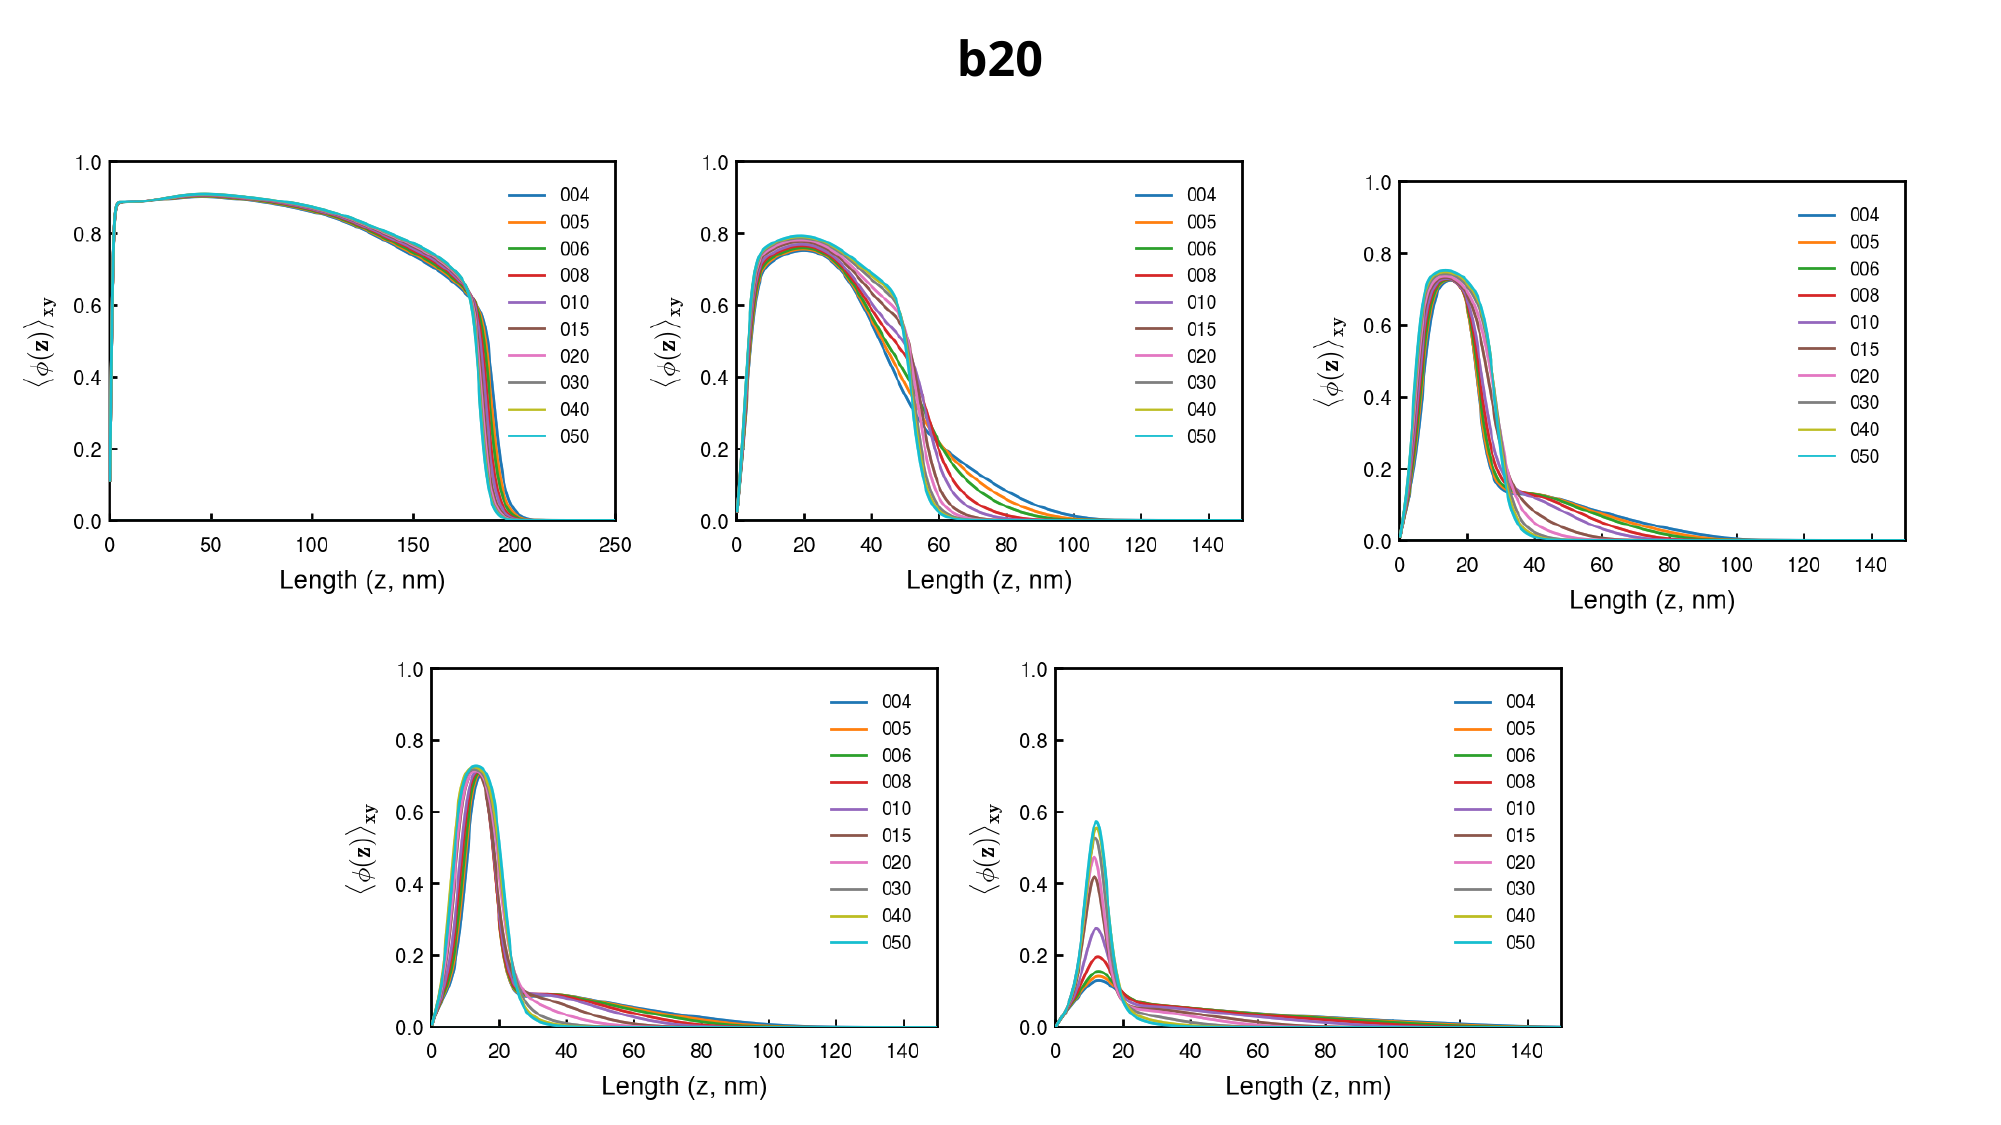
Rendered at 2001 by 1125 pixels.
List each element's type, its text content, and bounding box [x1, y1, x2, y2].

picture [959, 652, 1569, 1108]
title b20 [137, 27, 1863, 95]
picture [13, 145, 1250, 602]
picture [335, 652, 945, 1108]
picture [1303, 165, 1913, 622]
